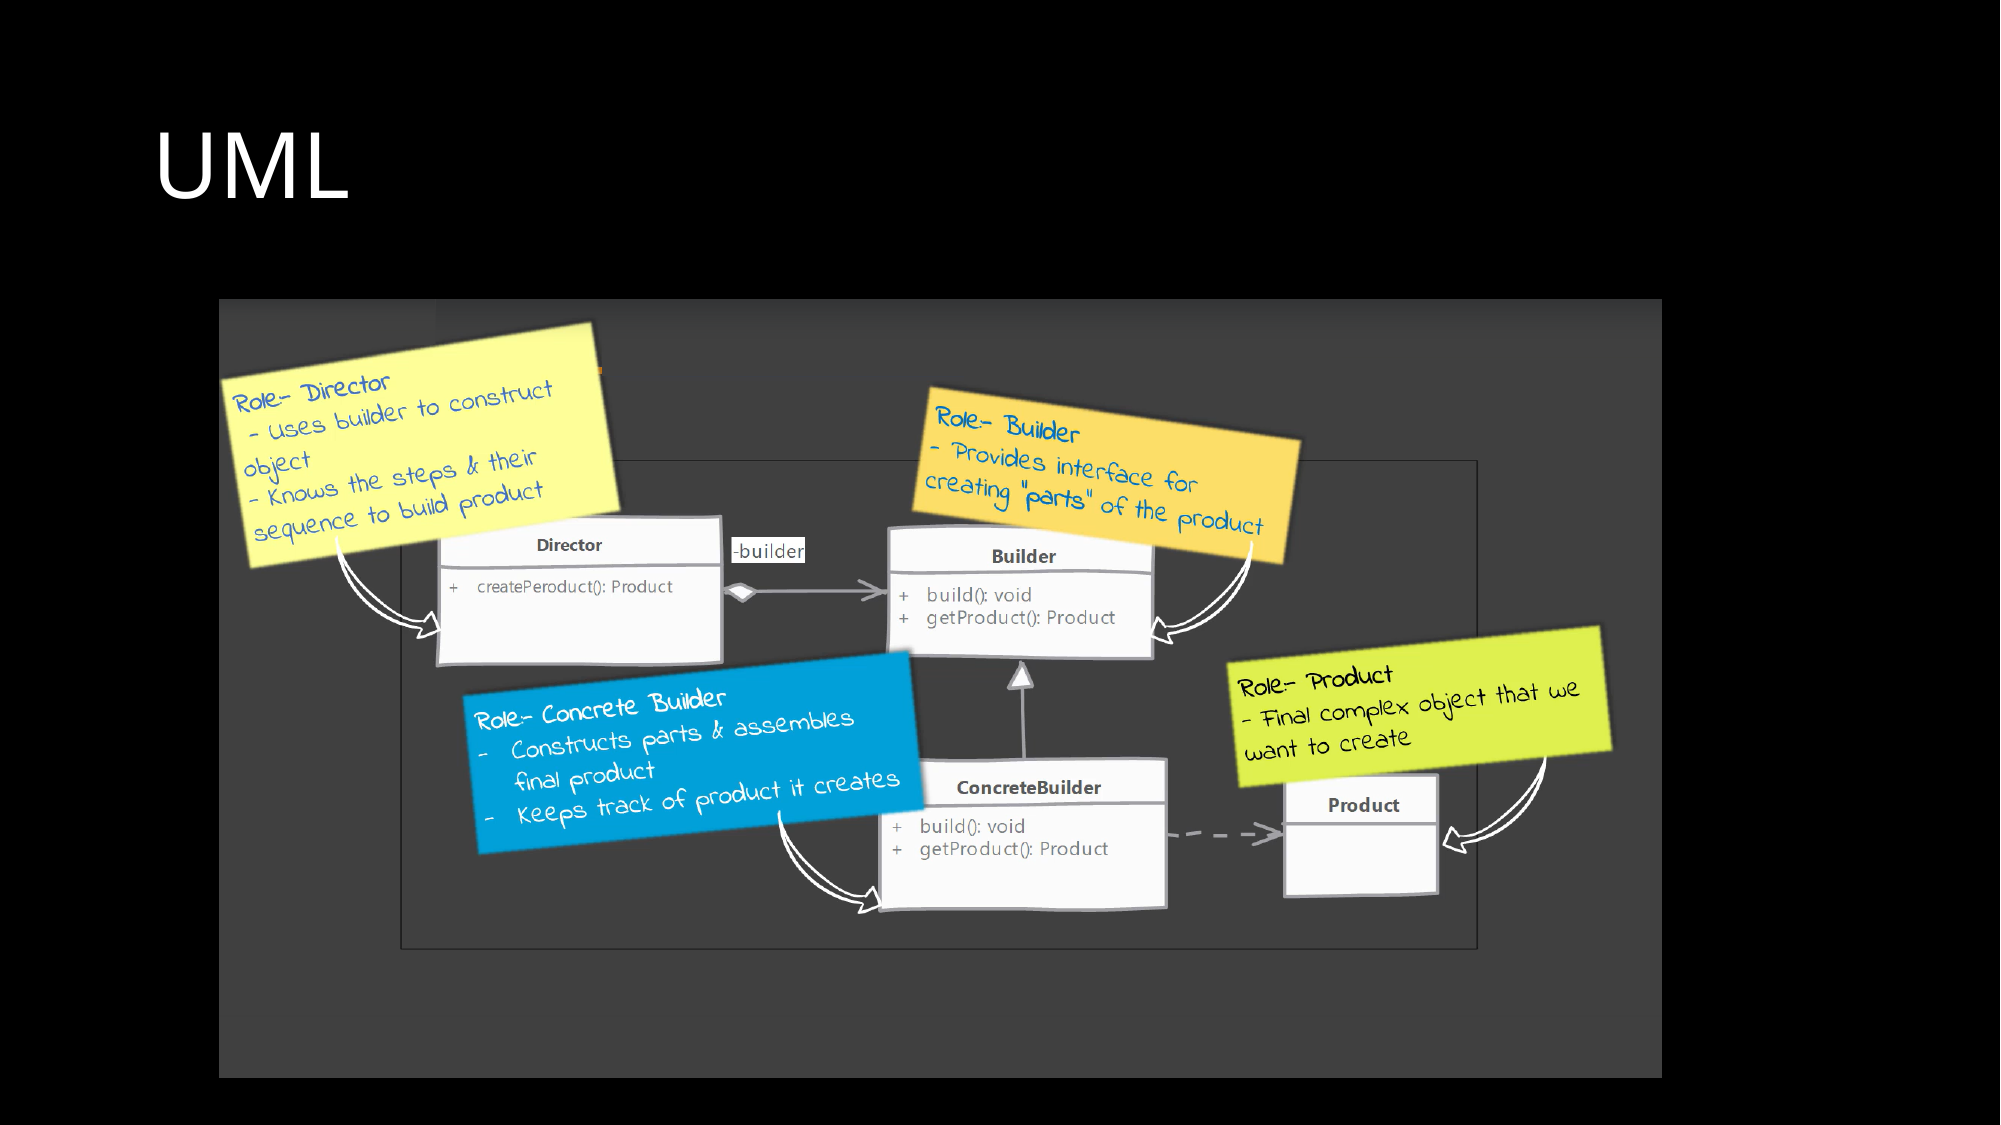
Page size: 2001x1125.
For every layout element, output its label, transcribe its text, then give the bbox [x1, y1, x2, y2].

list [219, 299, 1662, 1078]
title UML [137, 59, 1863, 278]
